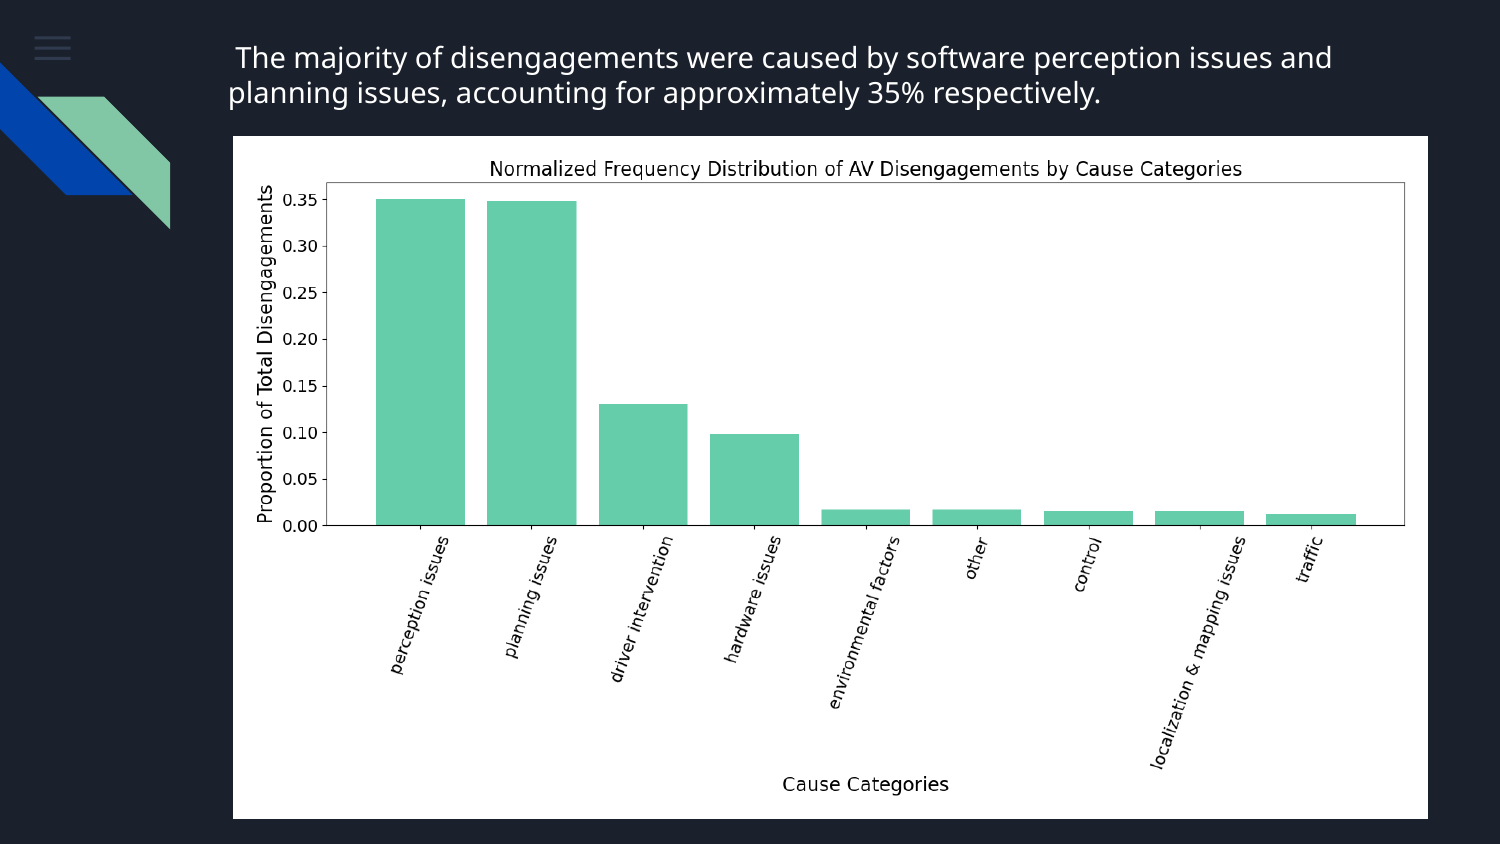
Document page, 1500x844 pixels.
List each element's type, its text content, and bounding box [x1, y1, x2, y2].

picture [233, 136, 1428, 820]
title The majority of disengagements were caused by software perception issues and planning issues, accounting for approximately 35% respectively. [212, 24, 1368, 175]
